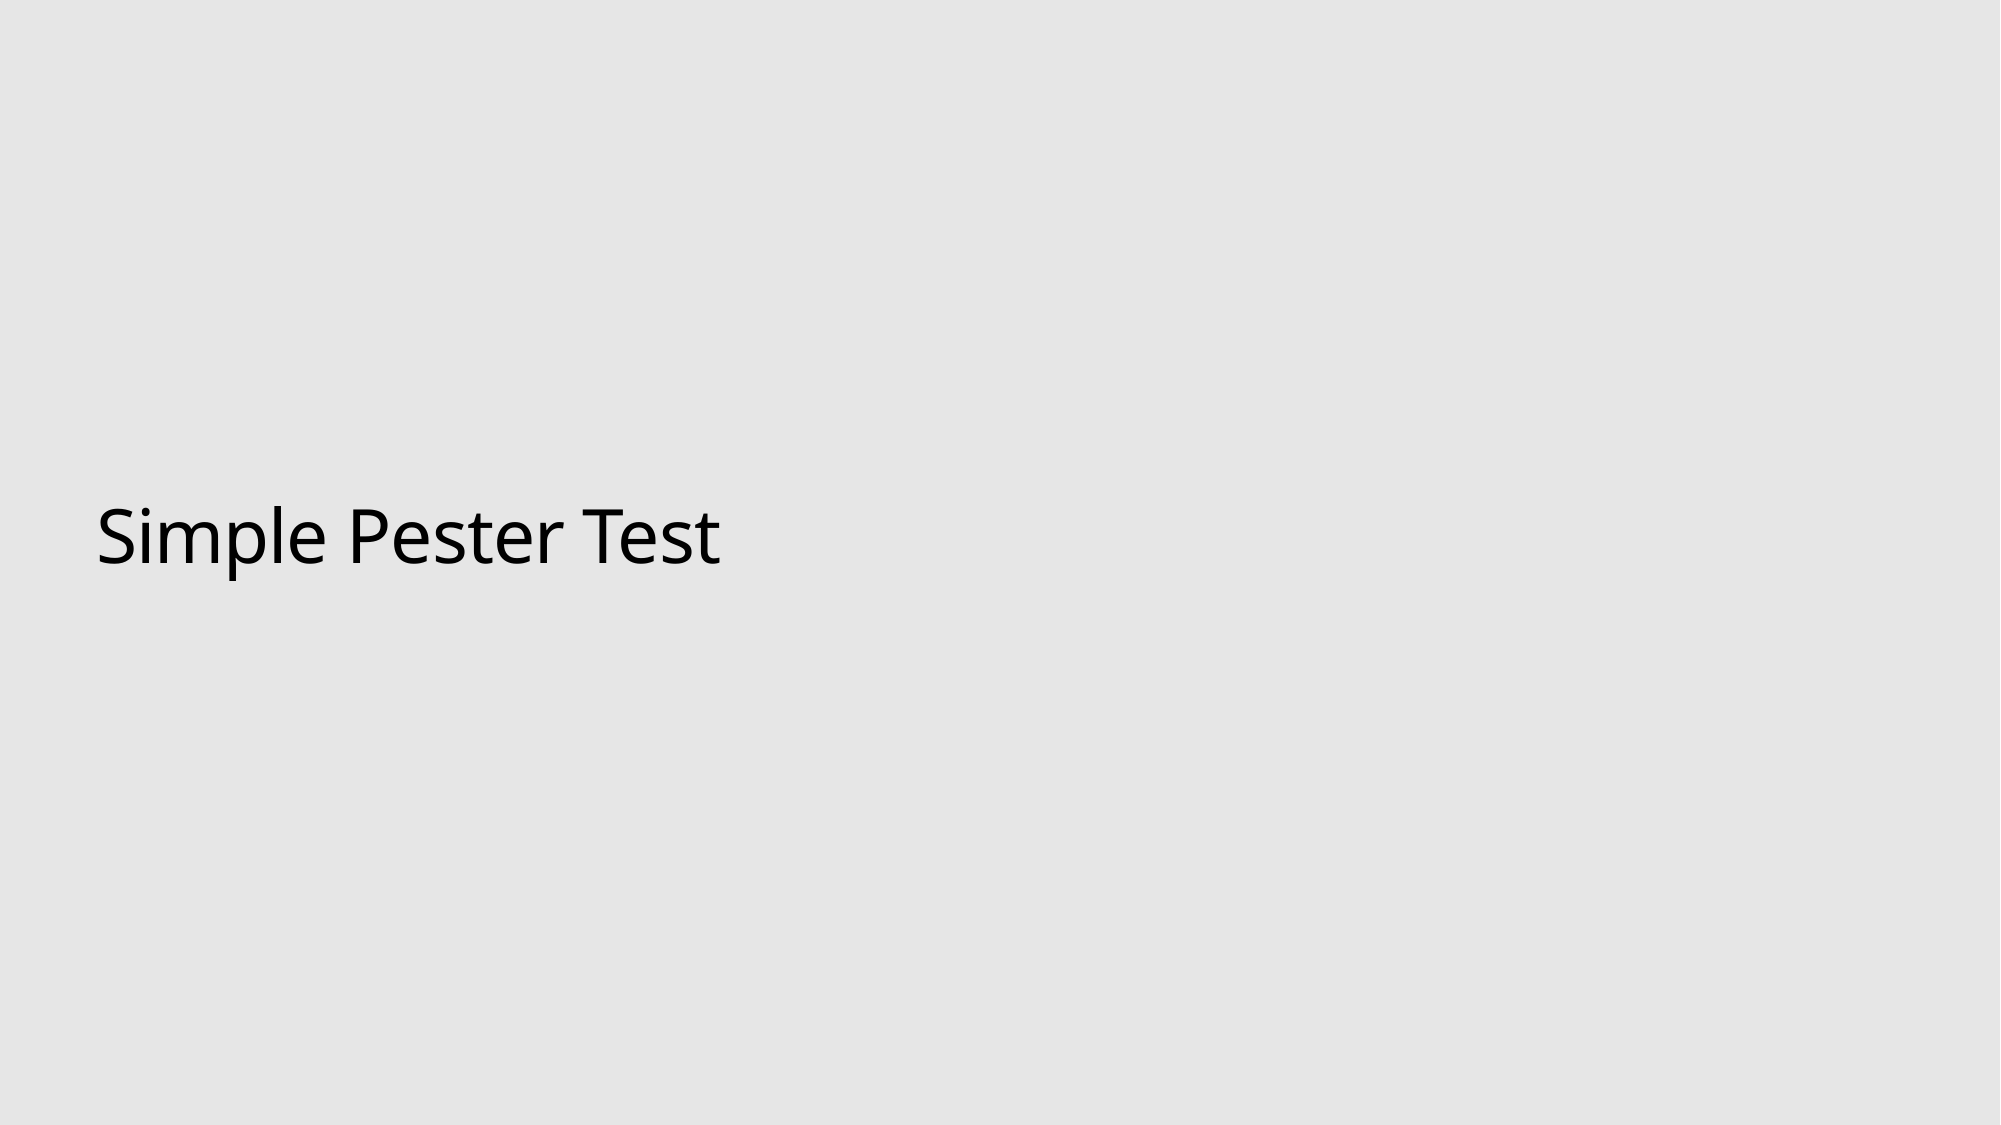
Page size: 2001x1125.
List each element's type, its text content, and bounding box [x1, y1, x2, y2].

title Simple Pester Test [96, 497, 1596, 580]
